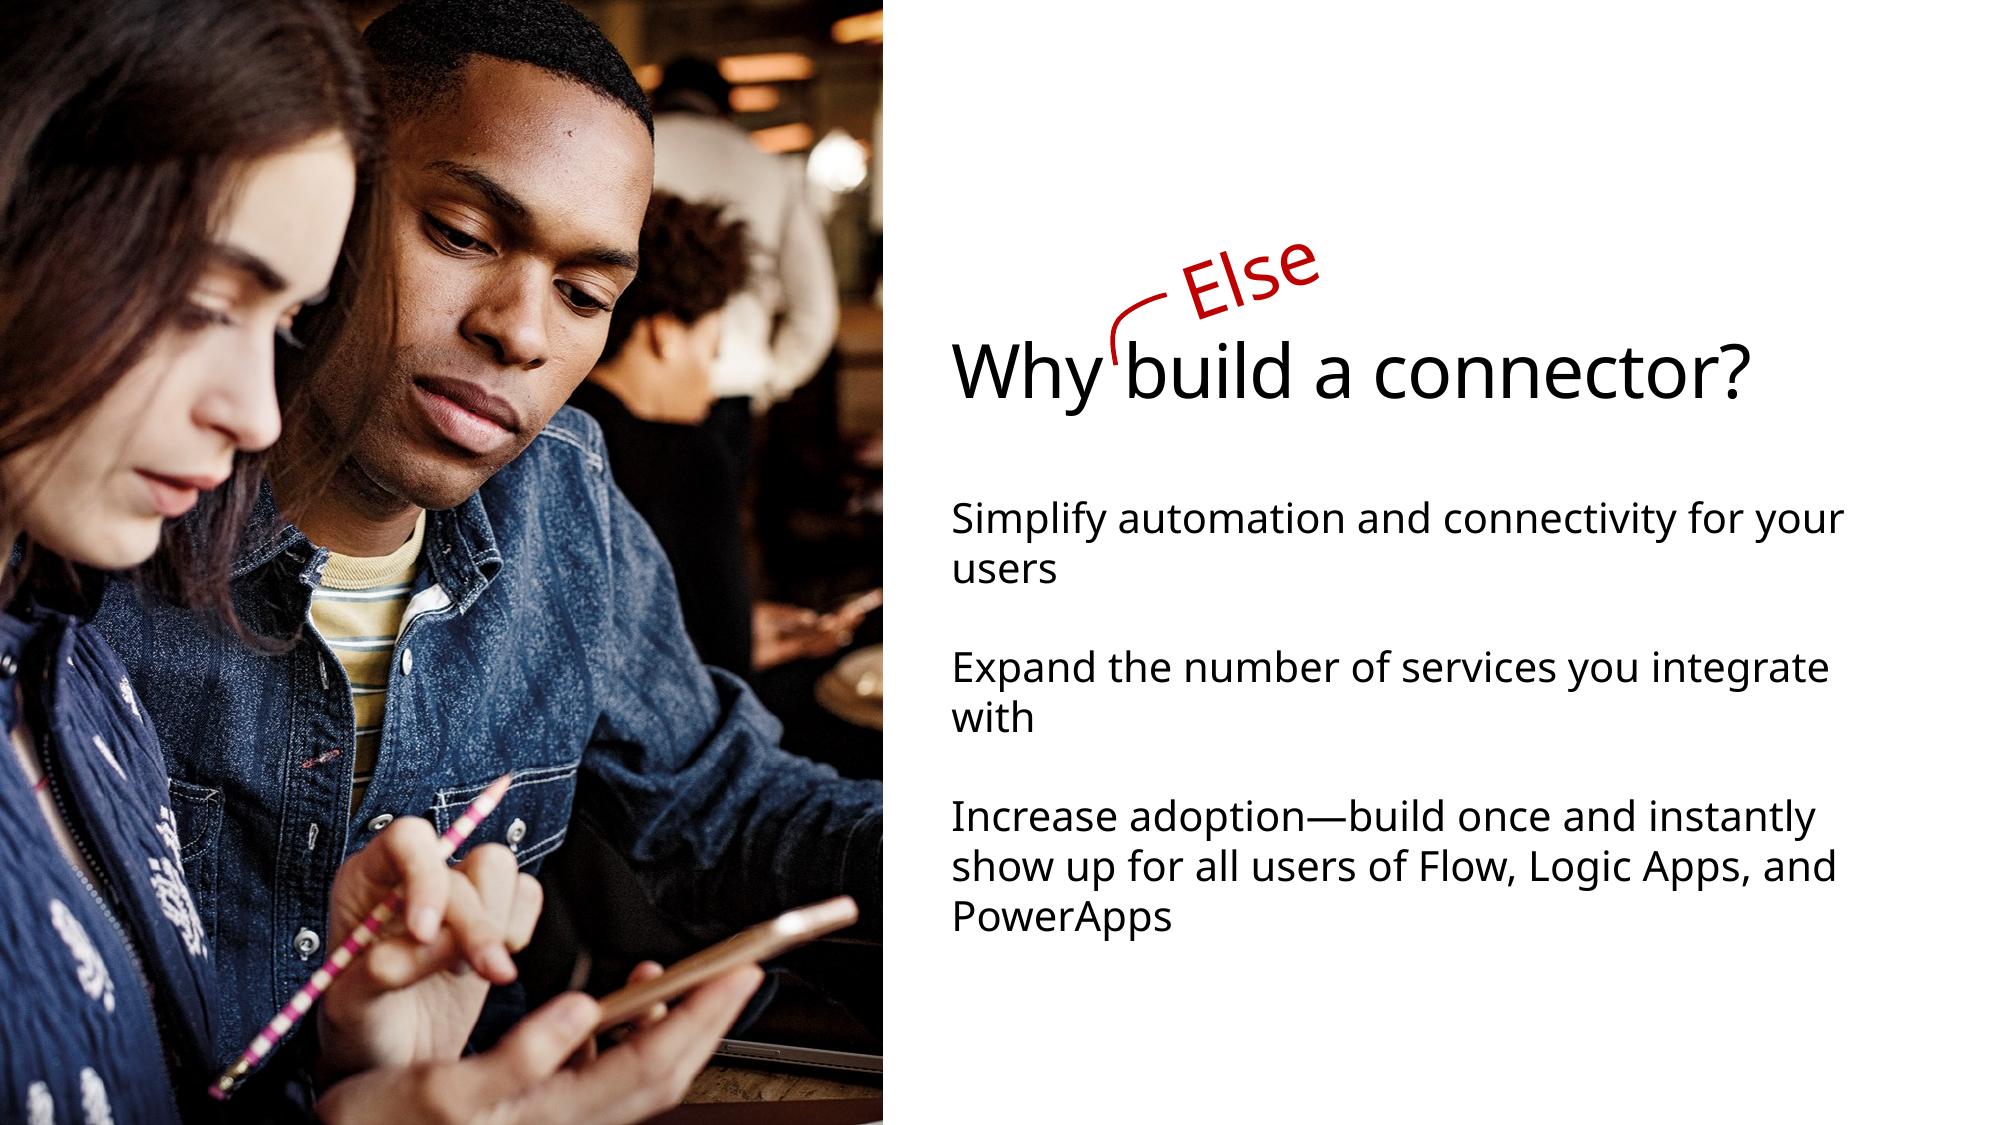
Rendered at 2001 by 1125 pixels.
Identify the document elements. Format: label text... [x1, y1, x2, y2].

title Why build a connector? [951, 323, 1902, 415]
picture [0, 0, 883, 1125]
text_box [1111, 293, 1167, 366]
list Simplify automation and connectivity for your users Expand the number of services you integrate with Increase adoption—build once and instantly show up for all users of Flow, Logic Apps, and PowerApps [951, 491, 1902, 795]
text_box Else [1169, 206, 1331, 338]
